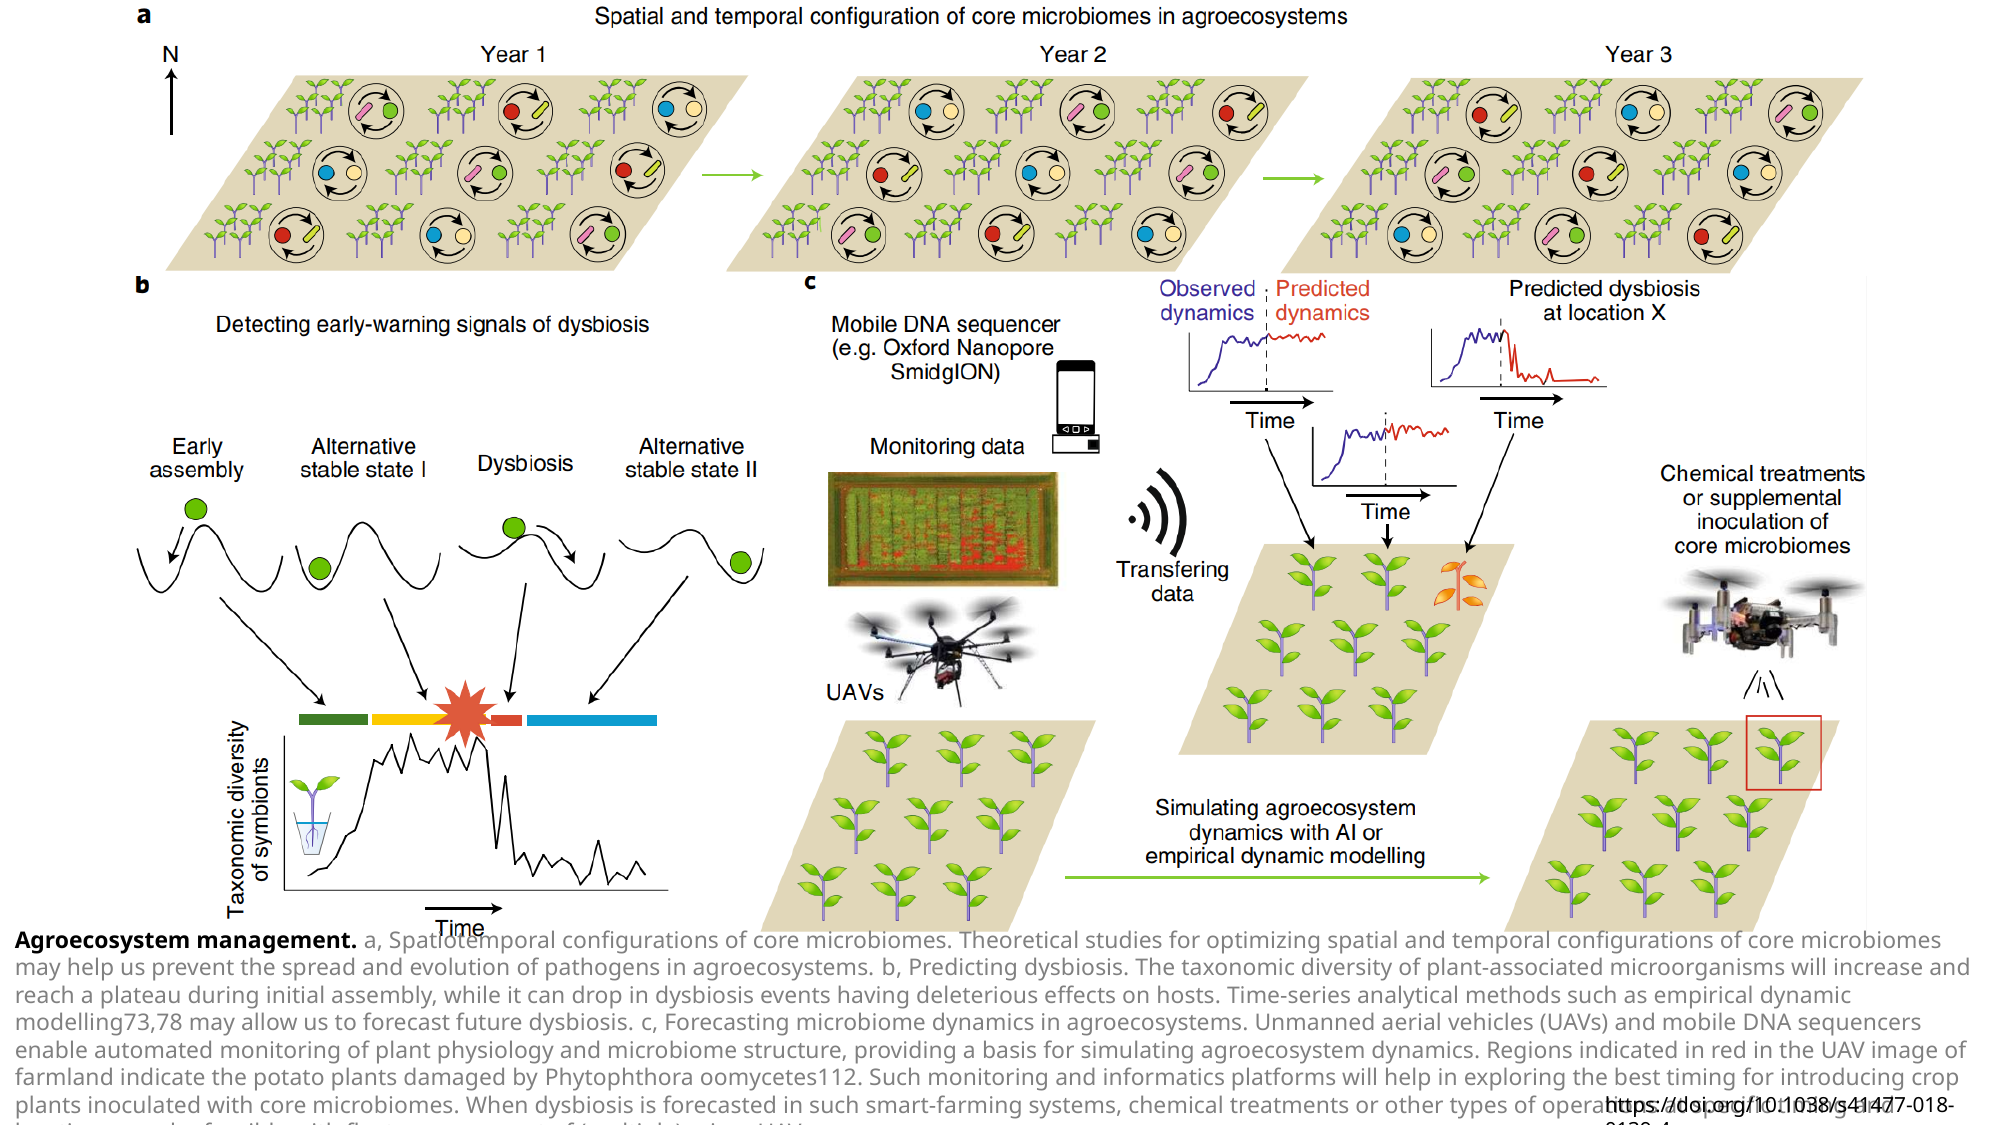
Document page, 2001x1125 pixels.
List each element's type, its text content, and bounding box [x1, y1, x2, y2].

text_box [132, 0, 1868, 938]
text_box https://doi.org/10.1038/s41477-018-0139-4 [1590, 1084, 2000, 1125]
text_box Agroecosystem management. a, Spatiotemporal configurations of core microbiomes. Theoretical studies for optimizing spatial and temporal configurations of core microbiomes may help us prevent the spread and evolution of pathogens in agroecosystems. b, Predicting dysbiosis. The taxonomic diversity of plant-associated microorganisms will increase and reach a plateau during initial assembly, while it can drop in dysbiosis events having deleterious effects on hosts. Time-series analytical methods such as empirical dynamic modelling73,78 may allow us to forecast future dysbiosis. c, Forecasting microbiome dynamics in agroecosystems. Unmanned aerial vehicles (UAVs) and mobile DNA sequencers enable automated monitoring of plant physiology and microbiome structure, providing a basis for simulating agroecosystem dynamics. Regions indicated in red in the UAV image of farmland indicate the potato plants damaged by Phytophthora oomycetes112. Such monitoring and informatics platforms will help in exploring the best timing for introducing crop plants inoculated with core microbiomes. When dysbiosis is forecasted in such smart-farming systems, chemical treatments or other types of operations at specific timing and locations may be feasible with fleet management of (multiple) micro-UAVs. [0, 918, 2000, 1125]
